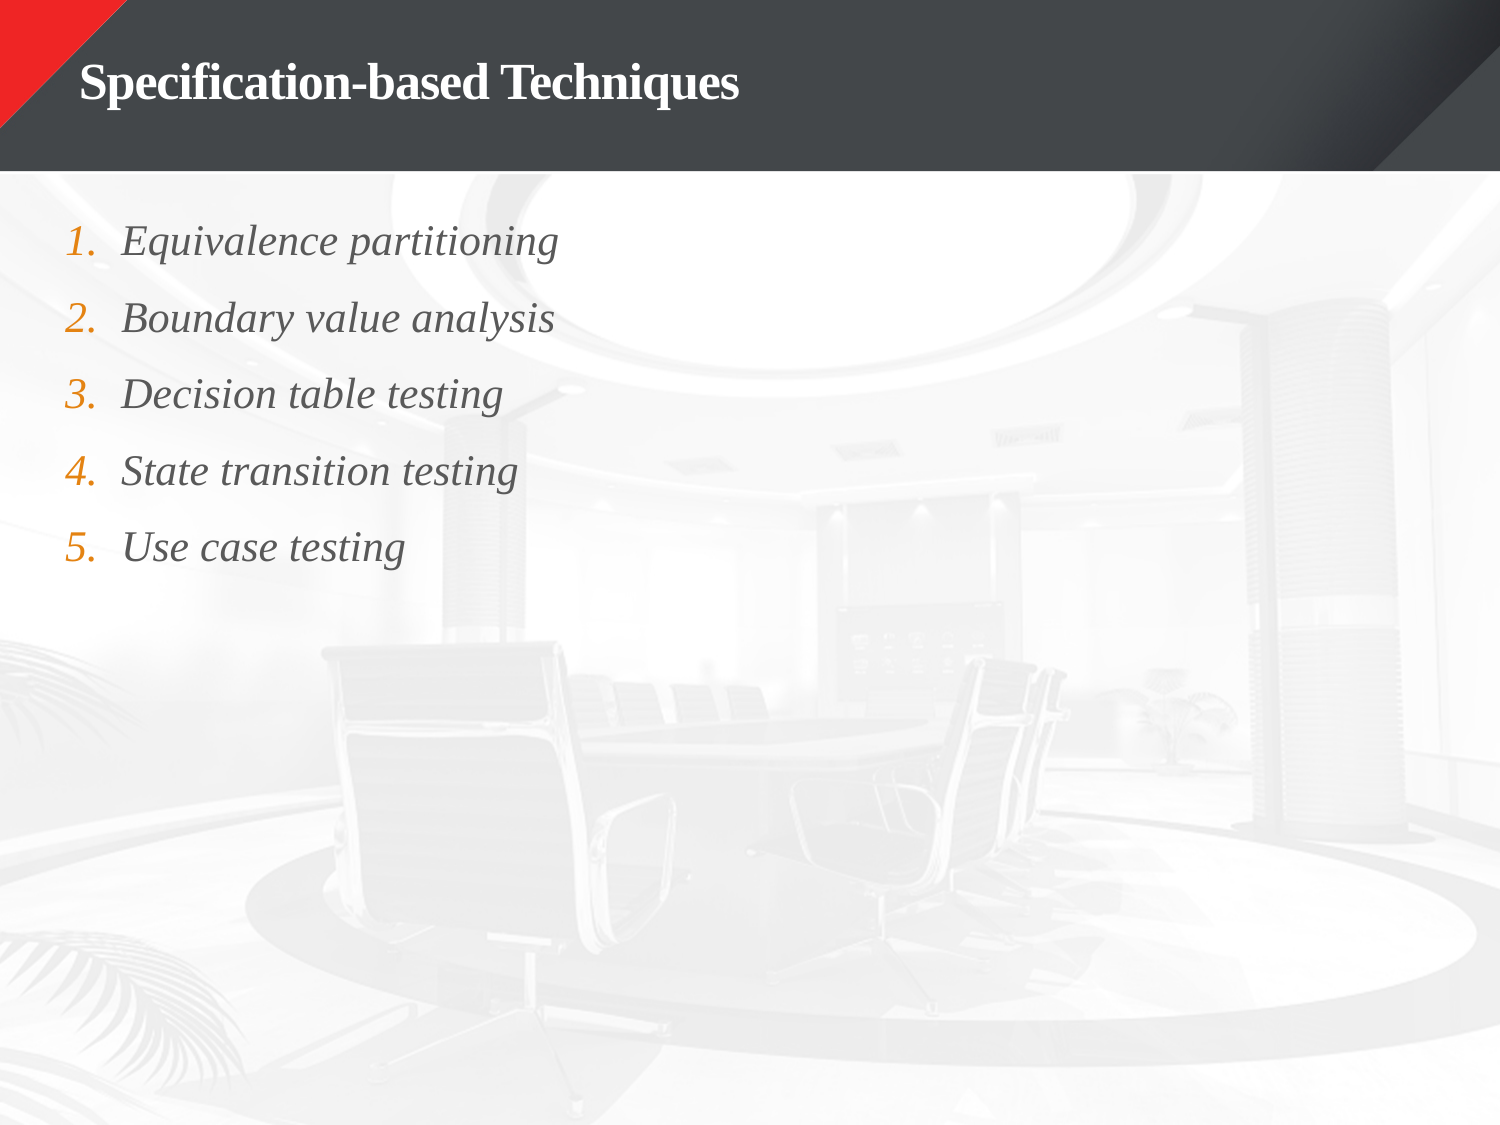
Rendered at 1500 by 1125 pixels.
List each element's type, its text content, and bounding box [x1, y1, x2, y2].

picture [0, 0, 1500, 1125]
list Equivalence partitioning Boundary value analysis Decision table testing State transition testing Use case testing [64, 210, 1444, 1012]
title Specification-based Techniques [63, 18, 1321, 150]
